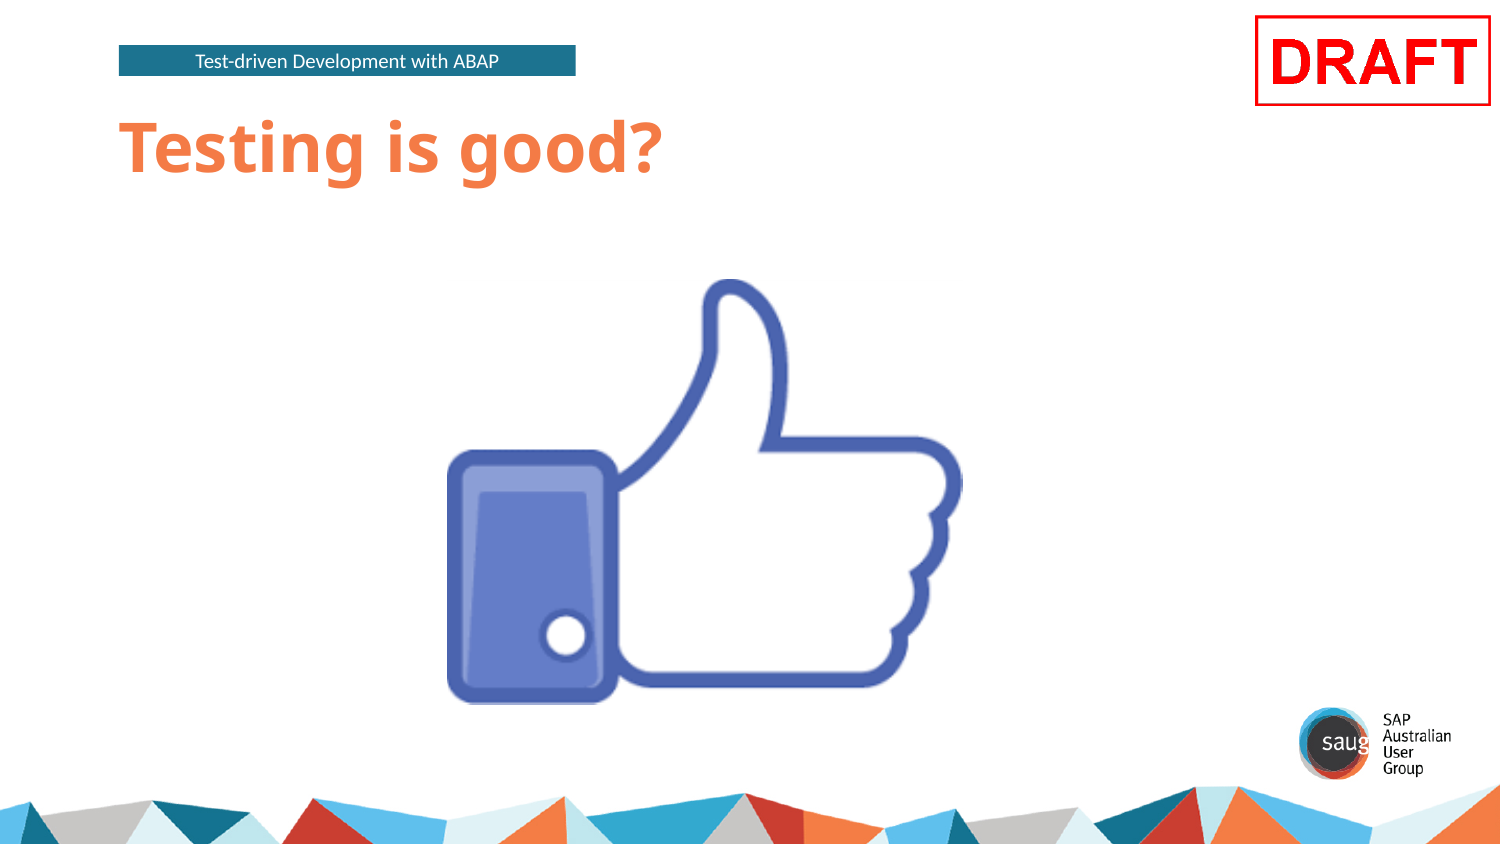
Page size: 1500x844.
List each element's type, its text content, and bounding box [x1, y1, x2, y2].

picture [0, 0, 1500, 844]
footer Test-driven Development with ABAP [118, 45, 576, 76]
title Testing is good? [103, 78, 1397, 223]
